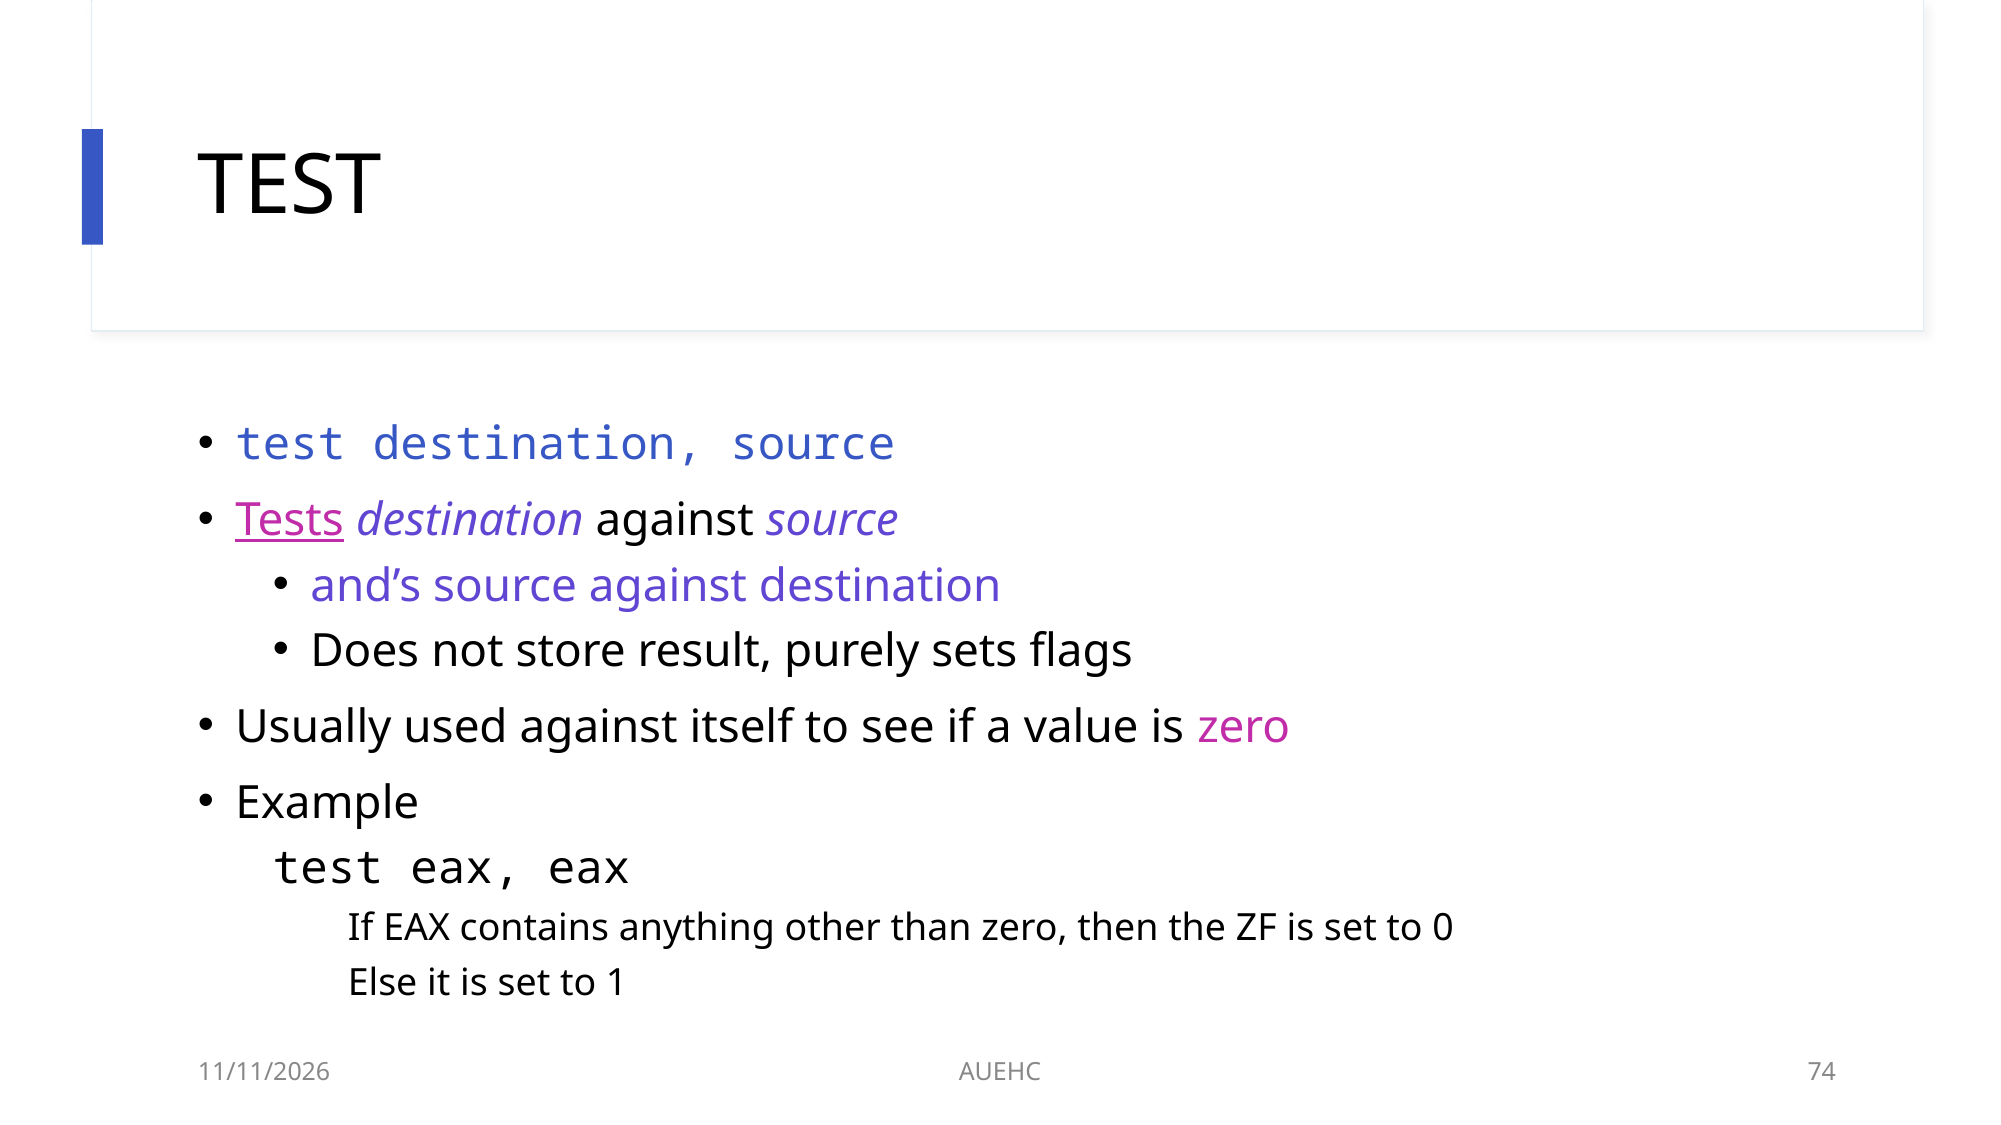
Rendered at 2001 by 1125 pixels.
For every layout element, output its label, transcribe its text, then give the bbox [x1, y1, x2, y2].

slide_number 74 [1401, 1042, 1851, 1103]
list test destination, source Tests destination against source and’s source against destination Does not store result, purely sets flags Usually used against itself to see if a value is zero Example test eax, eax If EAX contains anything other than zero, then the ZF is set to 0 Else it is set to 1 [183, 406, 1851, 1013]
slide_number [183, 1042, 633, 1103]
footer AUEHC [662, 1042, 1338, 1103]
title TEST [183, 90, 1851, 284]
